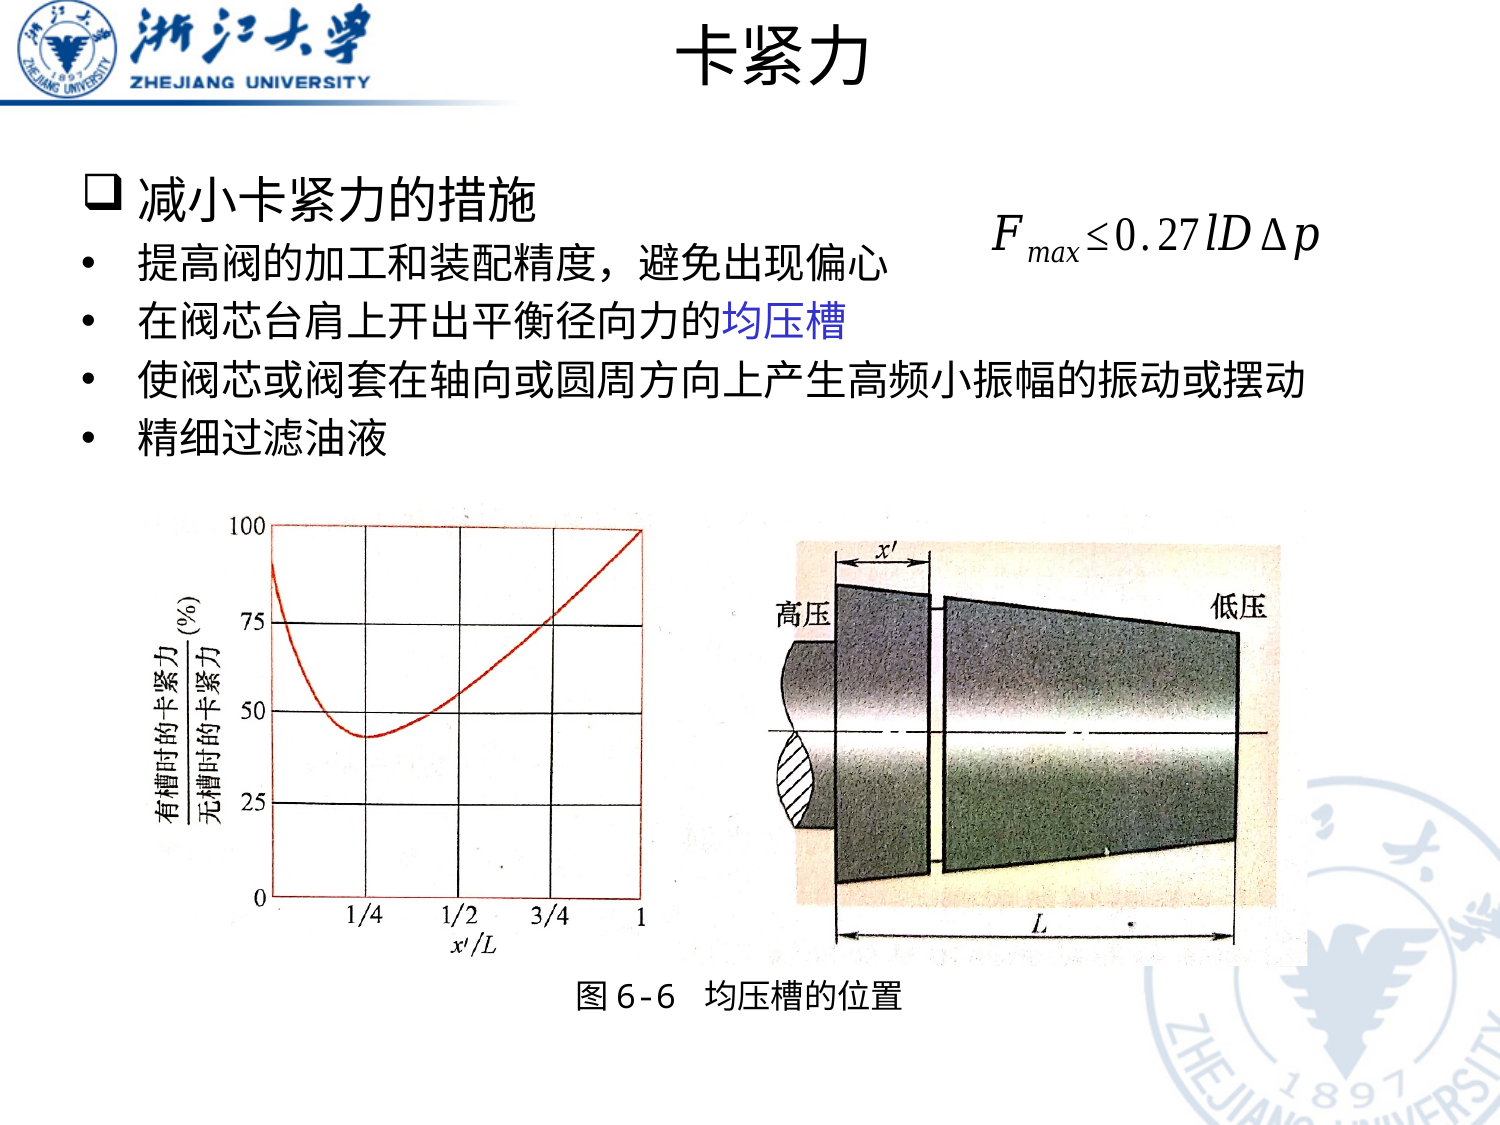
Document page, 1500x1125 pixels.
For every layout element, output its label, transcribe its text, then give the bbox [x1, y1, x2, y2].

picture [0, 0, 1500, 1125]
title 卡紧力 [241, 3, 1305, 106]
text_box 图6-6 均压槽的位置 [560, 974, 919, 1023]
list 减小卡紧力的措施 提高阀的加工和装配精度，避免出现偏心 在阀芯台肩上开出平衡径向力的均压槽 使阀芯或阀套在轴向或圆周方向上产生高频小振幅的振动或摆动 精细过滤油液 [65, 160, 1413, 481]
